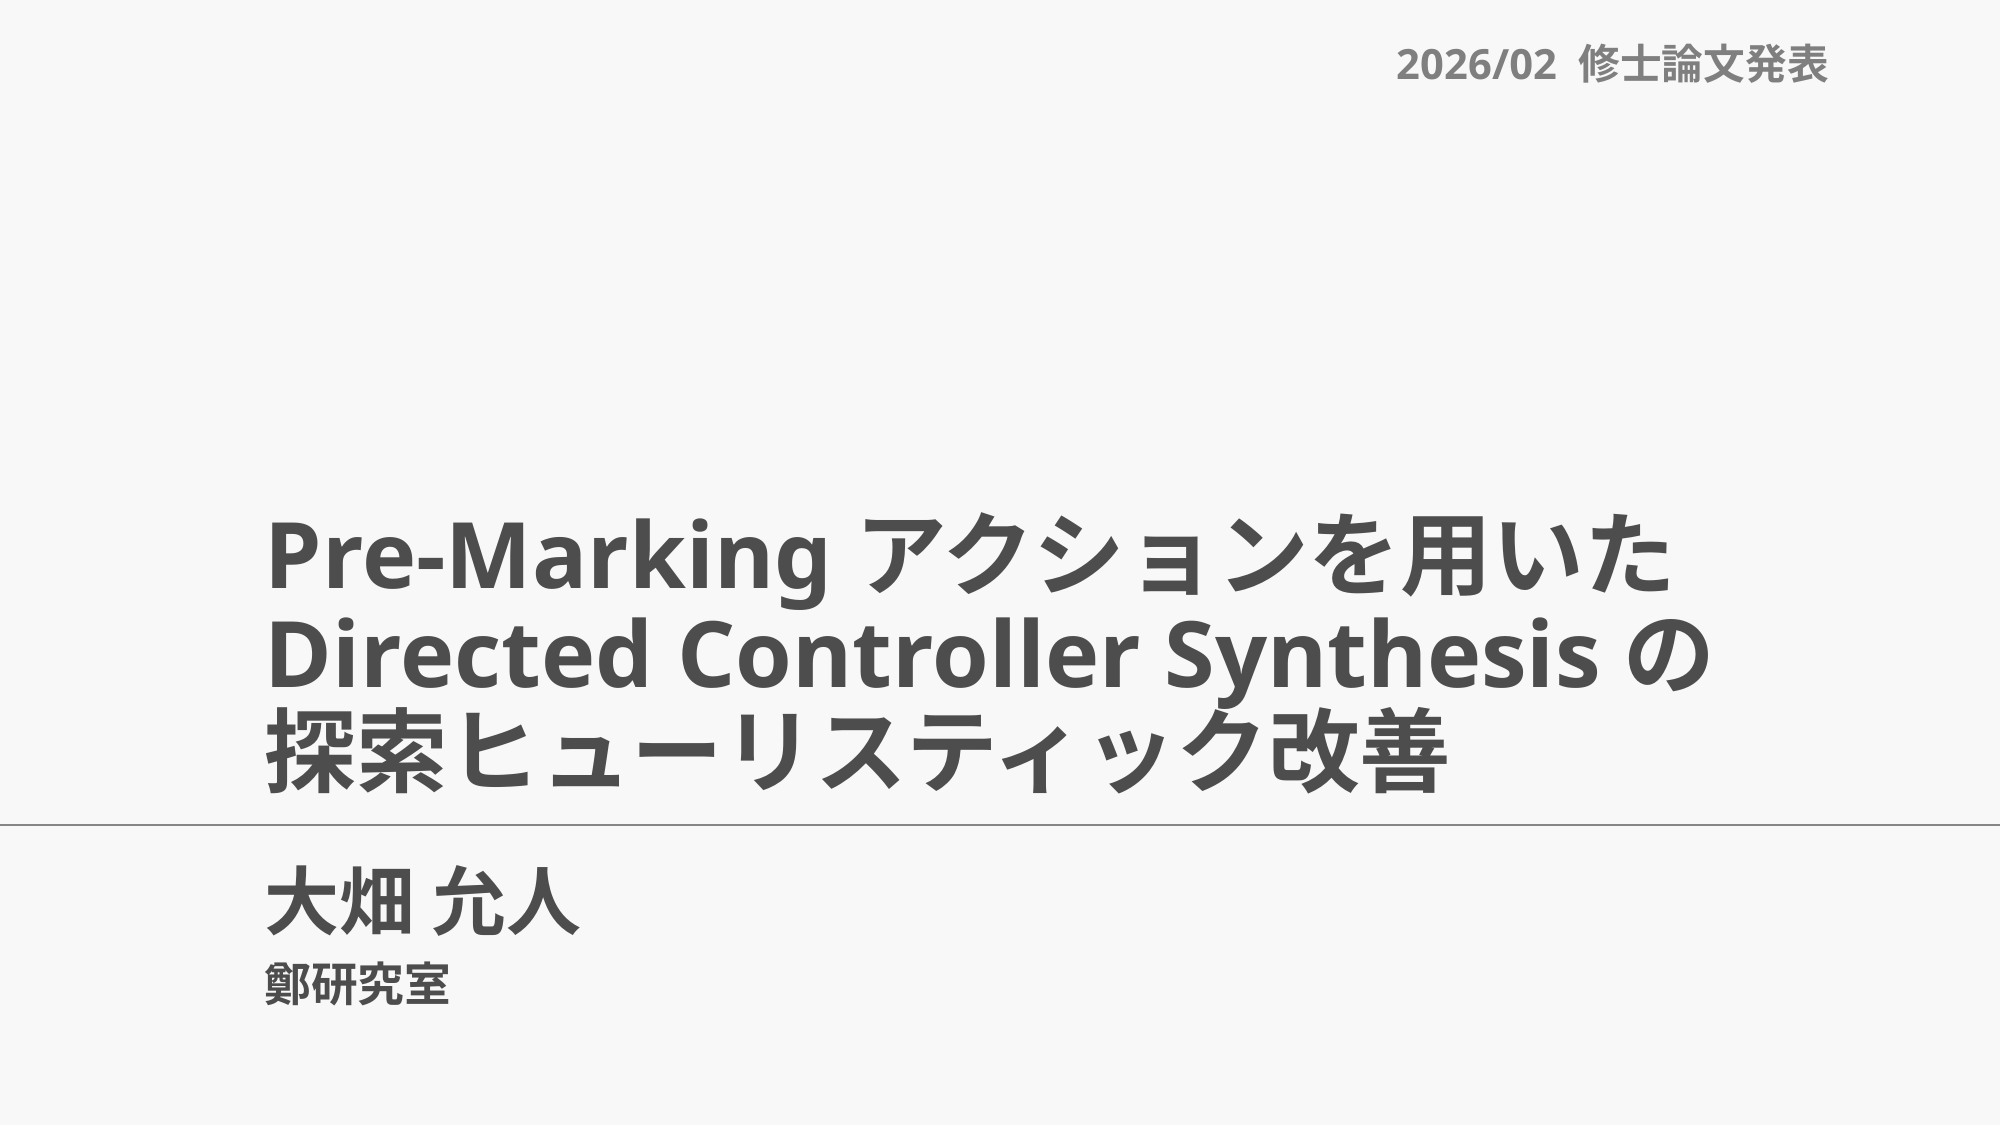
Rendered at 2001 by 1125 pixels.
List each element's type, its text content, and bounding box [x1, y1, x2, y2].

list 鄭研究室 [249, 941, 1750, 1019]
list 2026/02 修士論文発表 [1381, 24, 1971, 88]
title Pre-Markingアクションを用いた Directed Controller Synthesisの 探索ヒューリスティック改善 [249, 421, 1750, 814]
subtitle 大畑 允人 [249, 838, 1750, 931]
